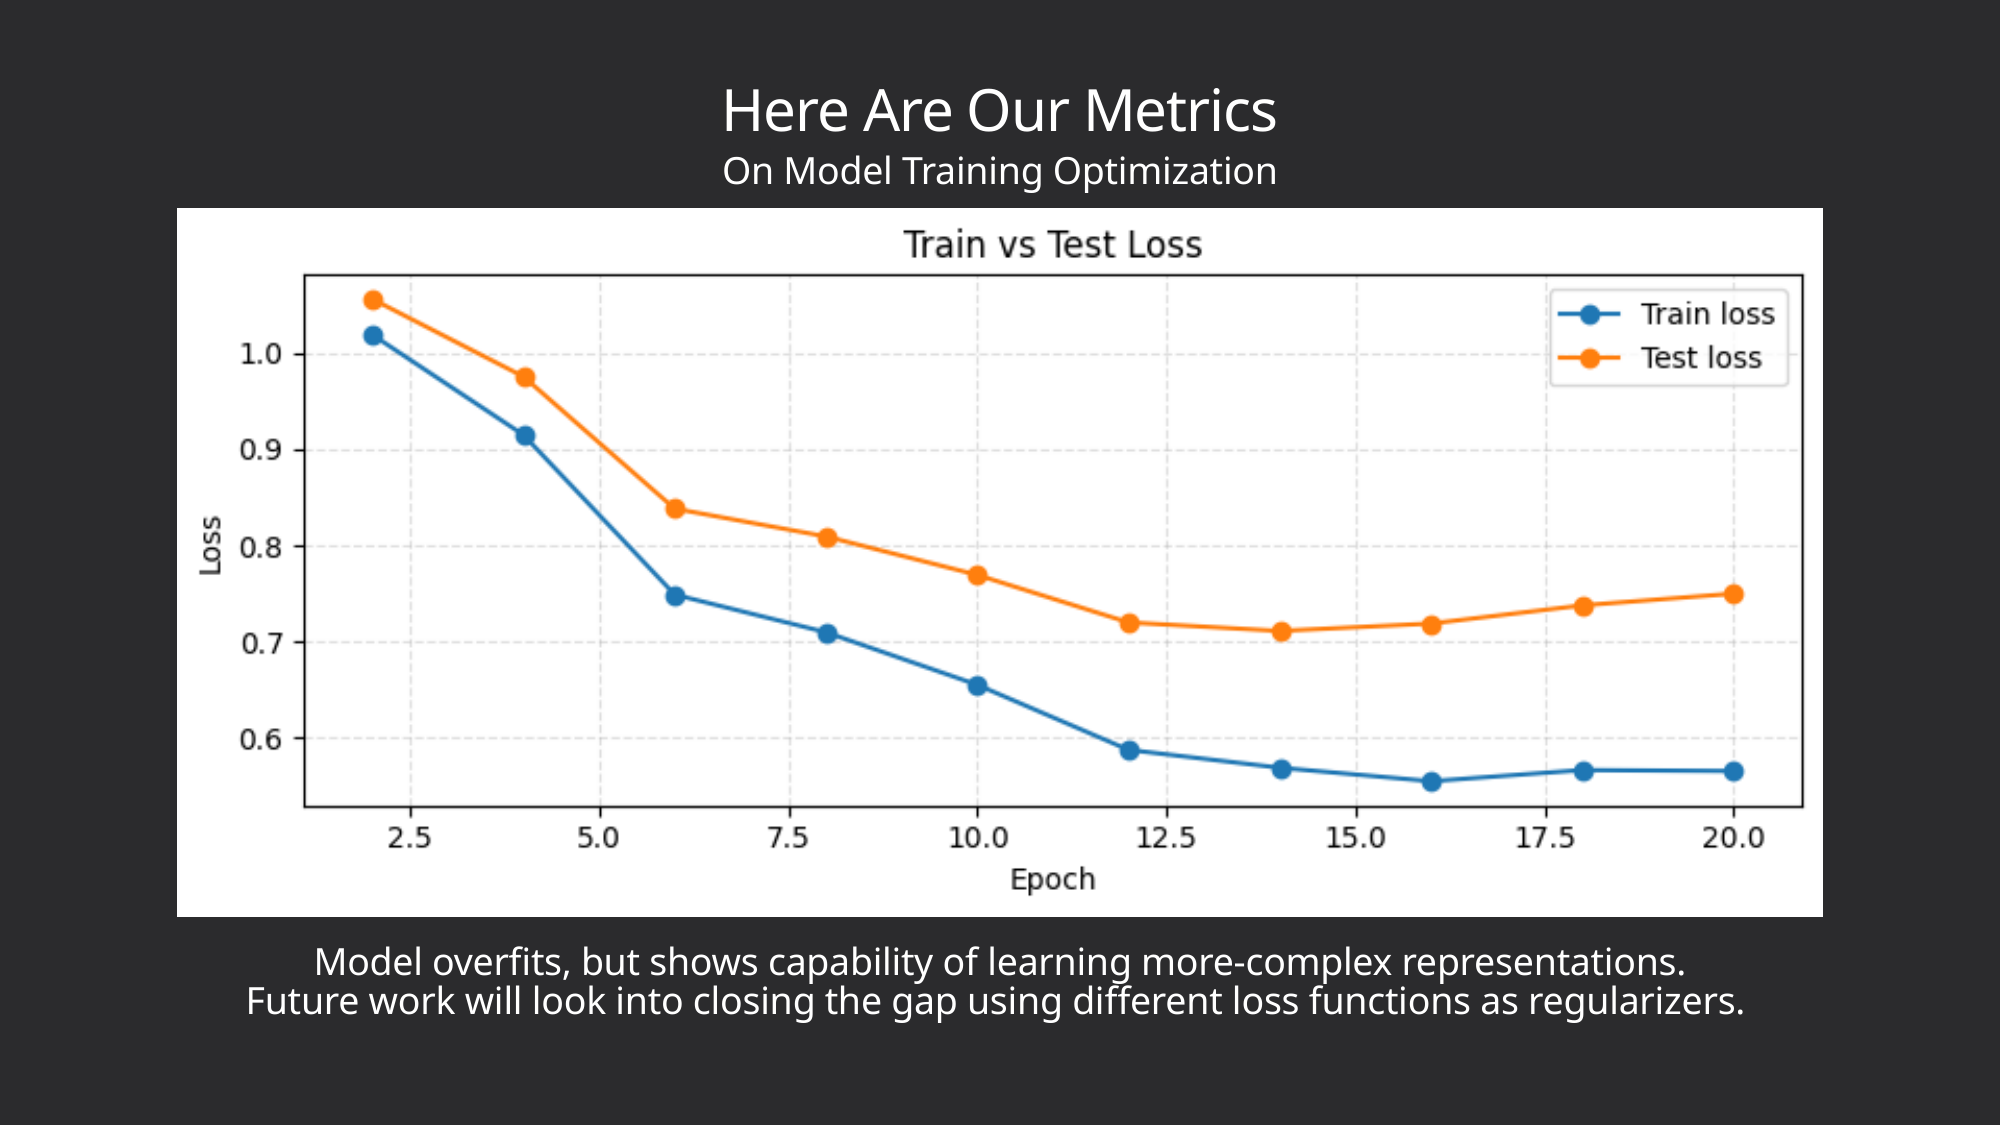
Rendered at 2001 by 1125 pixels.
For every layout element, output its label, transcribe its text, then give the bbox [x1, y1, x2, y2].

text_box Model overfits, but shows capability of learning more-complex representations. Future work will look into closing the gap using different loss functions as regularizers. [150, 944, 1850, 1035]
list On Model Training Optimization [150, 153, 1850, 220]
title Here Are Our Metrics [150, 45, 1850, 153]
picture [176, 208, 1824, 917]
